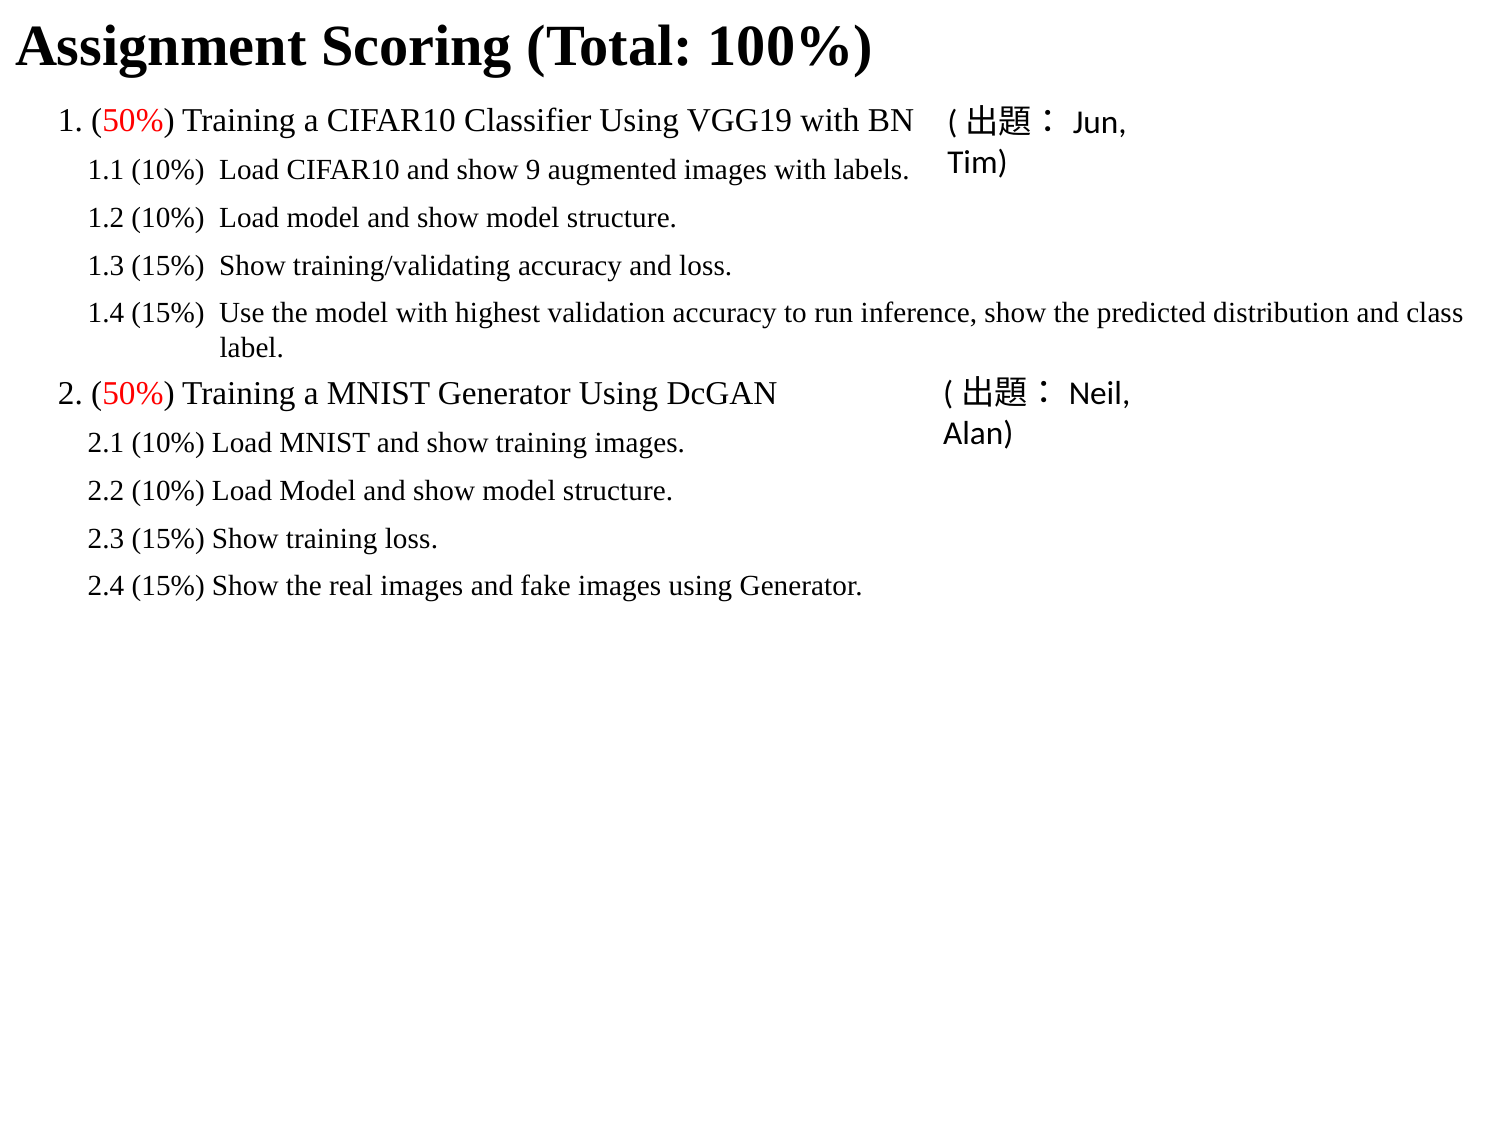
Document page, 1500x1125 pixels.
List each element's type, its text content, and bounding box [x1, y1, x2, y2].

text_box (出題：Jun, Tim) [932, 93, 1202, 188]
text_box (出題：Neil, Alan) [928, 363, 1206, 459]
title Assignment Scoring (Total: 100%) [0, 0, 1500, 94]
list 1. (50%) Training a CIFAR10 Classifier Using VGG19 with BN 1.1 (10%) Load CIFAR10 and show 9 augmented images with labels. 1.2 (10%) Load model and show model structure. 1.3 (15%) Show training/validating accuracy and loss. 1.4 (15%) Use the model with highest validation accuracy to run inference, show the predicted distribution and class label. 2. (50%) Training a MNIST Generator Using DcGAN 2.1 (10%) Load MNIST and show training images. 2.2 (10%) Load Model and show model structure. 2.3 (15%) Show training loss. 2.4 (15%) Show the real images and fake images using Generator. [42, 83, 1500, 621]
